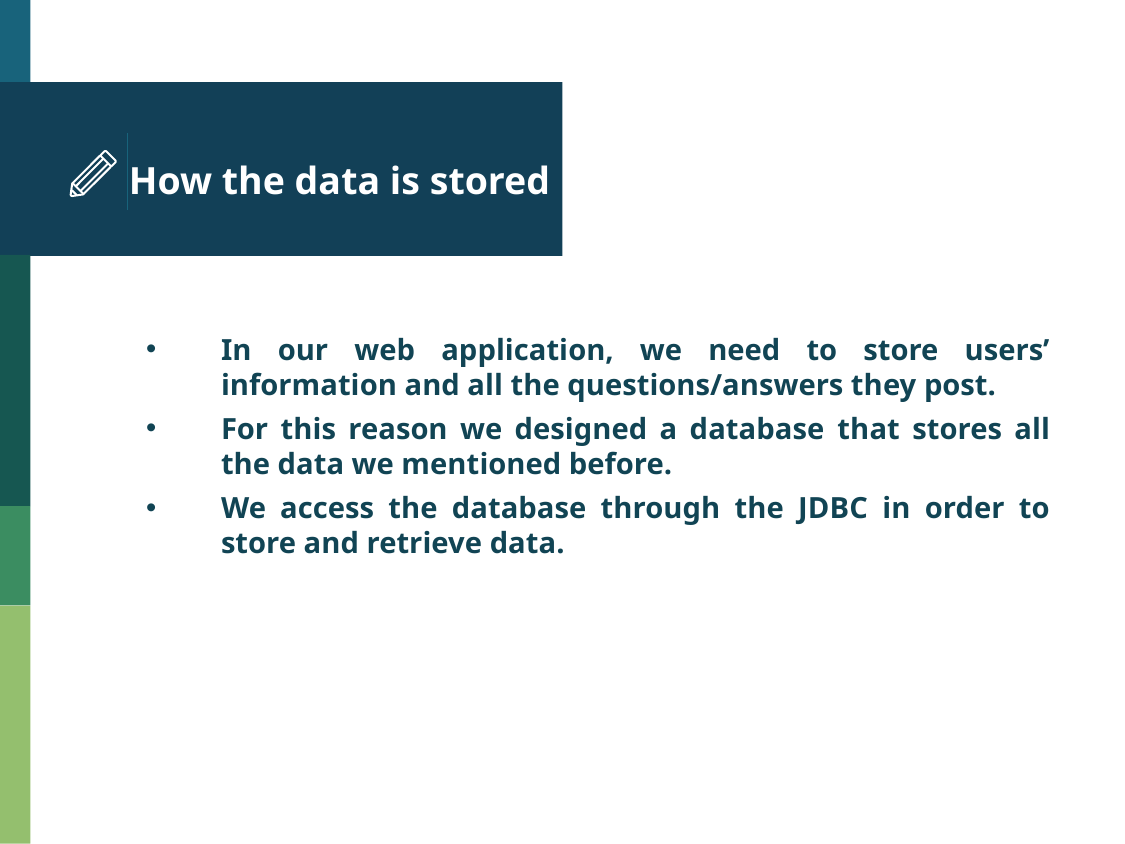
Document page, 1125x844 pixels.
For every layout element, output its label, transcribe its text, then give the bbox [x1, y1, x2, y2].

text_box In our web application, we need to store users’ information and all the questions/answers they post. For this reason we designed a database that stores all the data we mentioned before. We access the database through the JDBC in order to store and retrieve data. [131, 315, 1066, 817]
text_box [70, 150, 117, 197]
text_box How the data is stored [114, 109, 967, 258]
